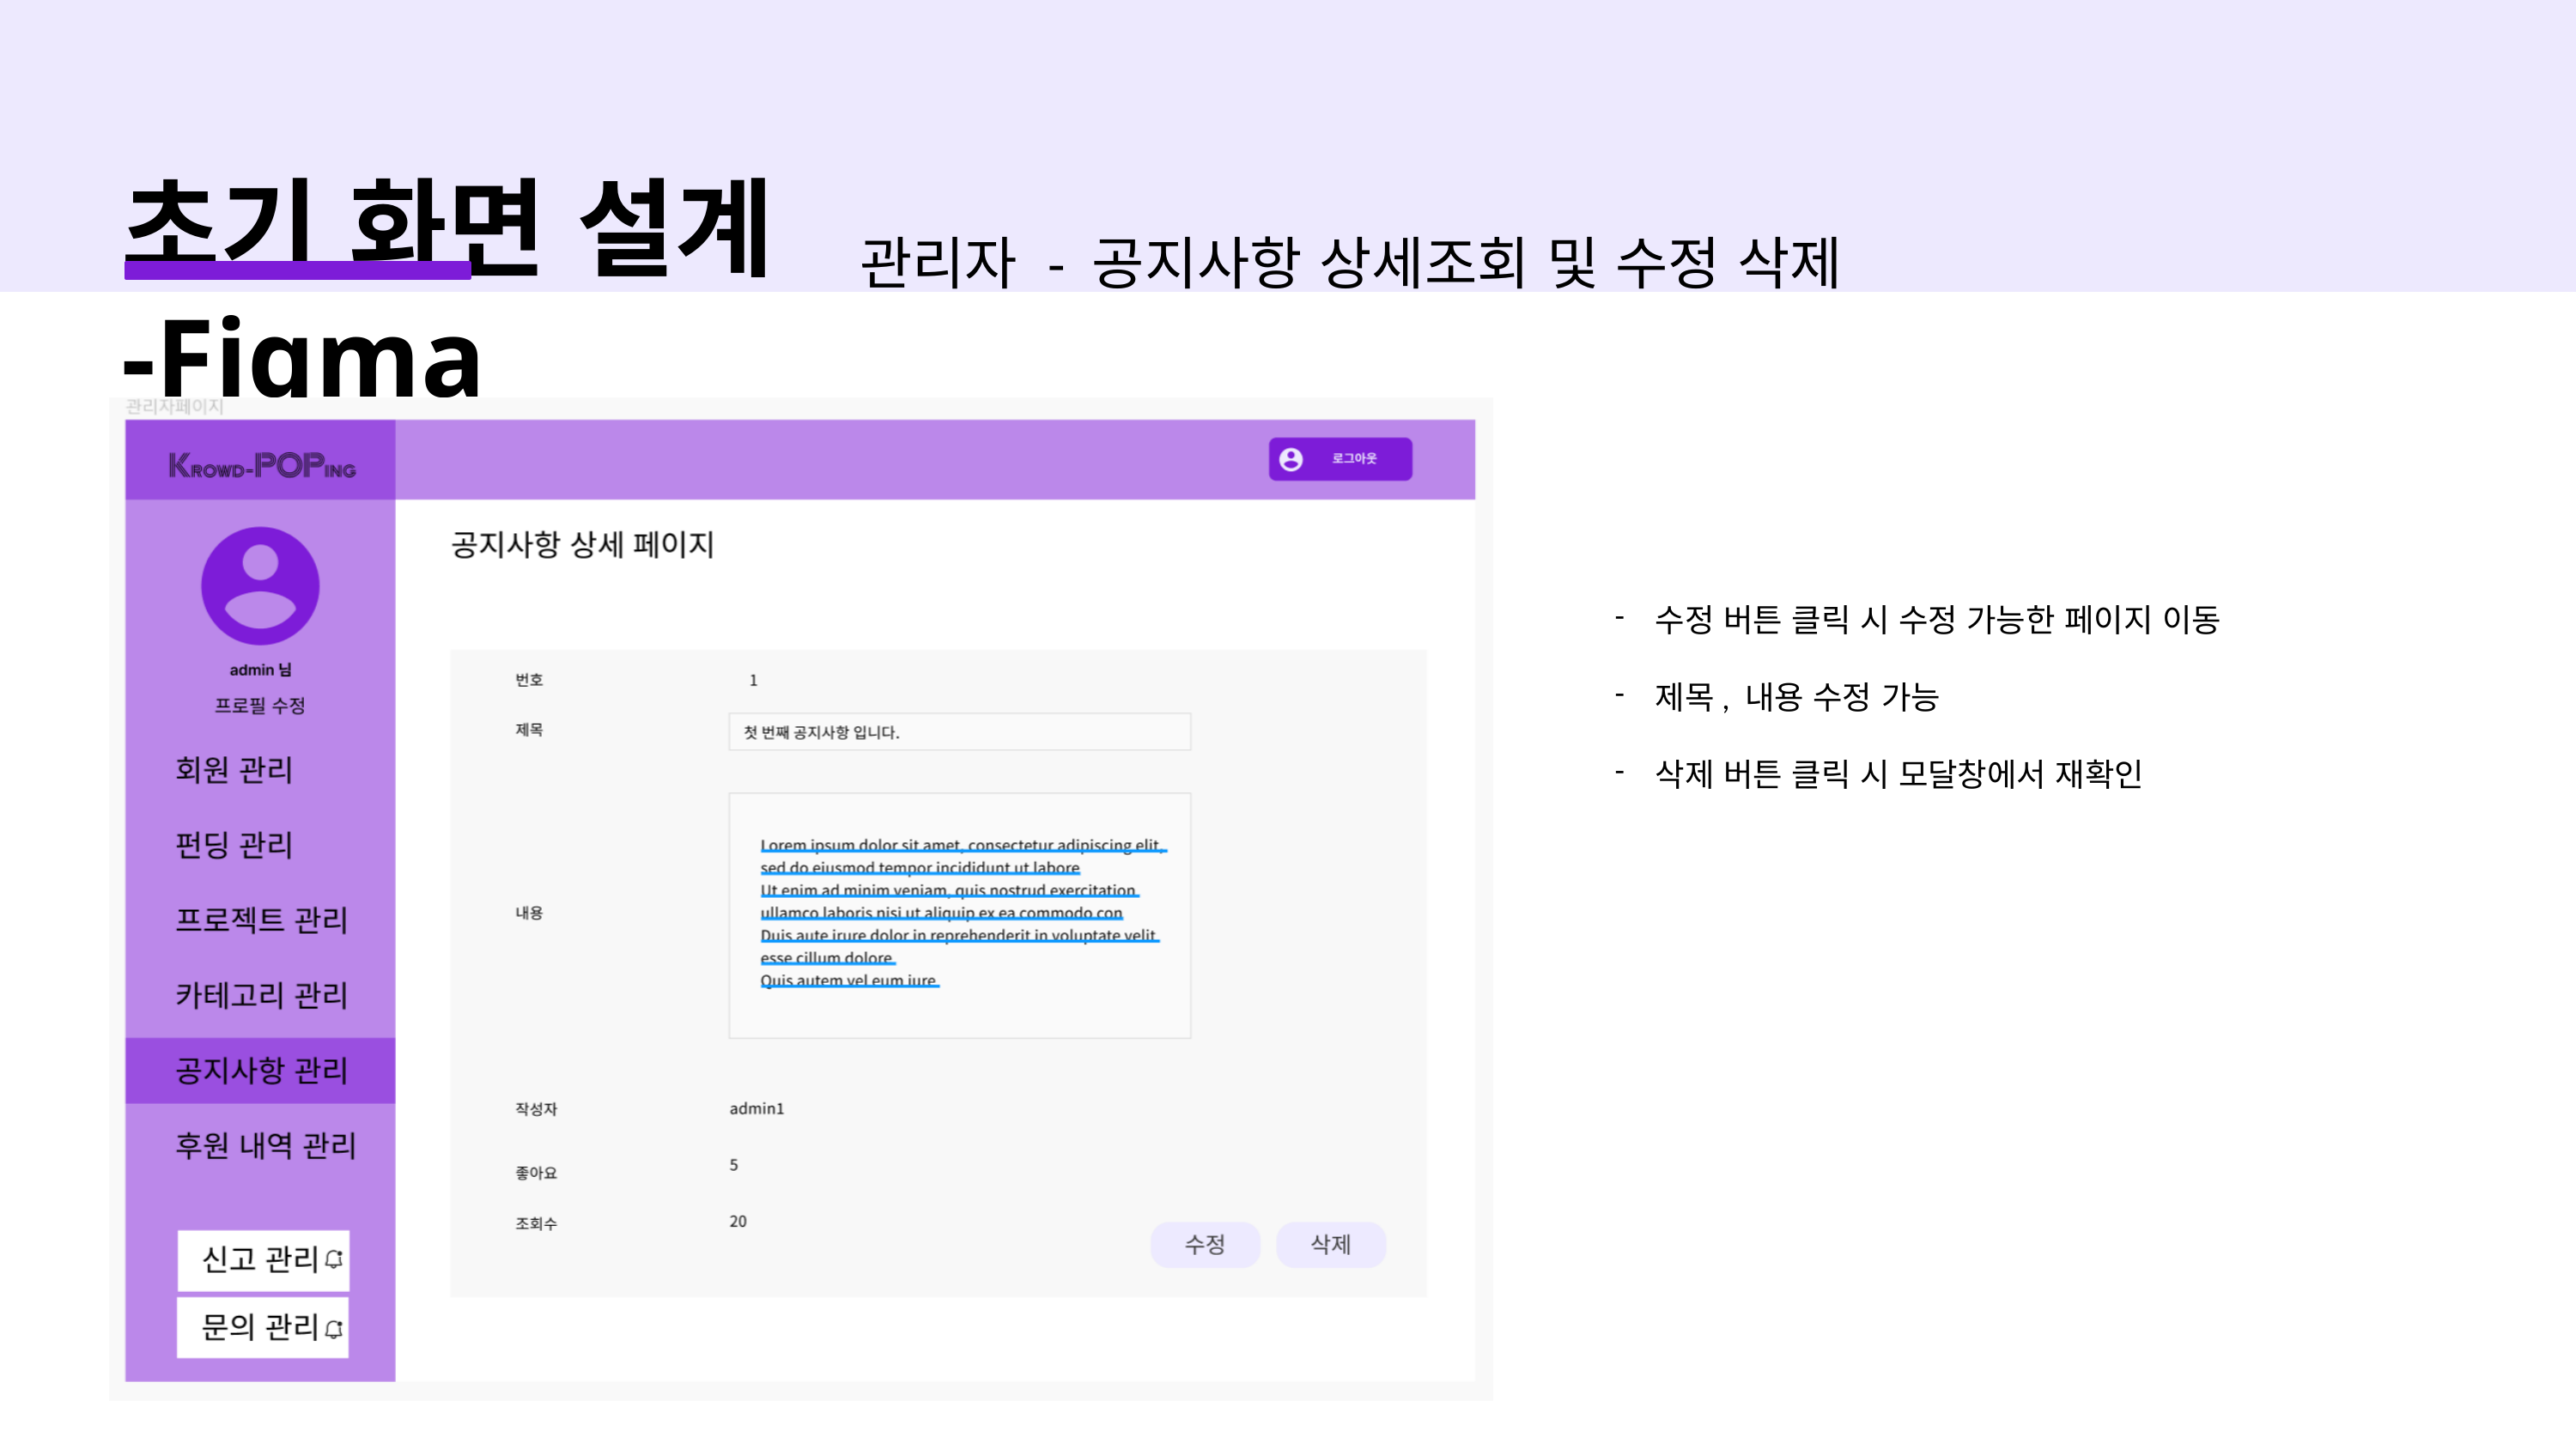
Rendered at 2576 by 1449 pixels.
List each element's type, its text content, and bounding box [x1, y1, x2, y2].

picture [109, 397, 1493, 1402]
text_box 수정 버튼 클릭 시 수정 가능한 페이지 이동 제목, 내용 수정 가능 삭제 버튼 클릭 시 모달창에서 재확인 [1601, 593, 2411, 800]
text_box [125, 261, 471, 280]
text_box 초기 화면 설계 -Figma [108, 154, 1249, 397]
text_box [0, 0, 2576, 292]
text_box 관리자 ​- 공지사항 상세조회 및 수정 삭제 [846, 221, 2116, 303]
